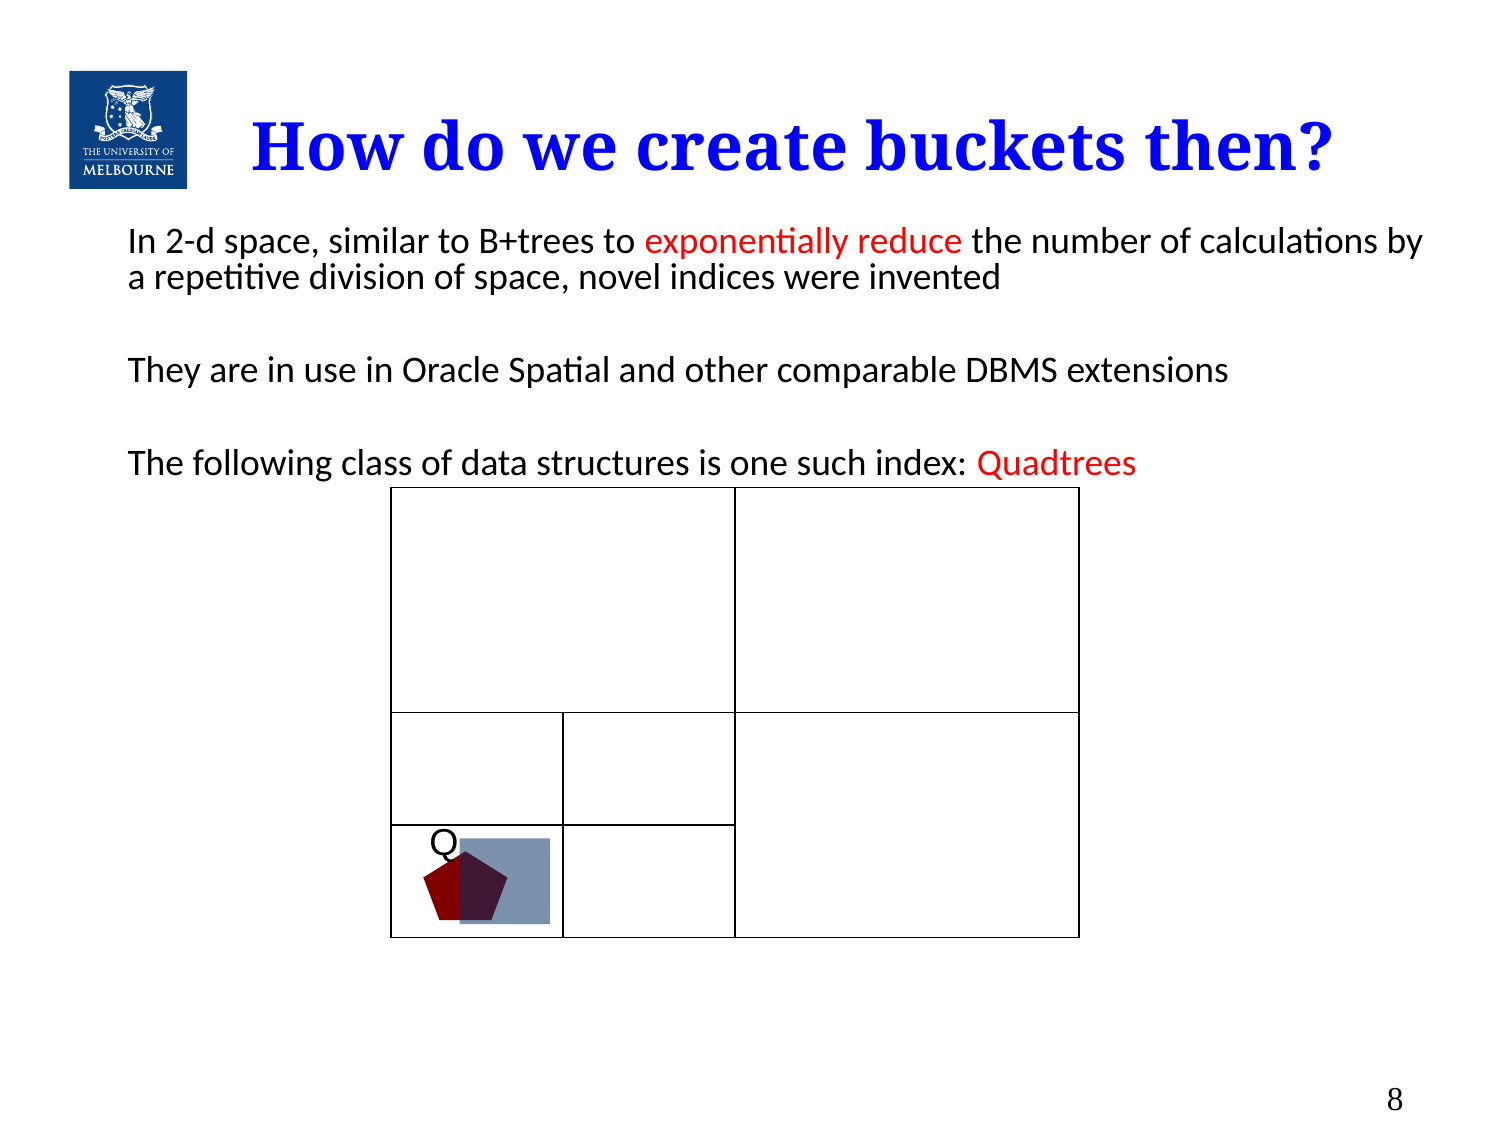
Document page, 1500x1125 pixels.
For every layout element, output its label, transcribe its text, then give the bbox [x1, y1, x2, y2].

title How do we create buckets then? [219, 116, 1500, 193]
list In 2-d space, similar to B+trees to exponentially reduce the number of calculations by a repetitive division of space, novel indices were invented They are in use in Oracle Spatial and other comparable DBMS extensions The following class of data structures is one such index: Quadtrees [112, 125, 1455, 971]
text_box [390, 487, 1080, 938]
